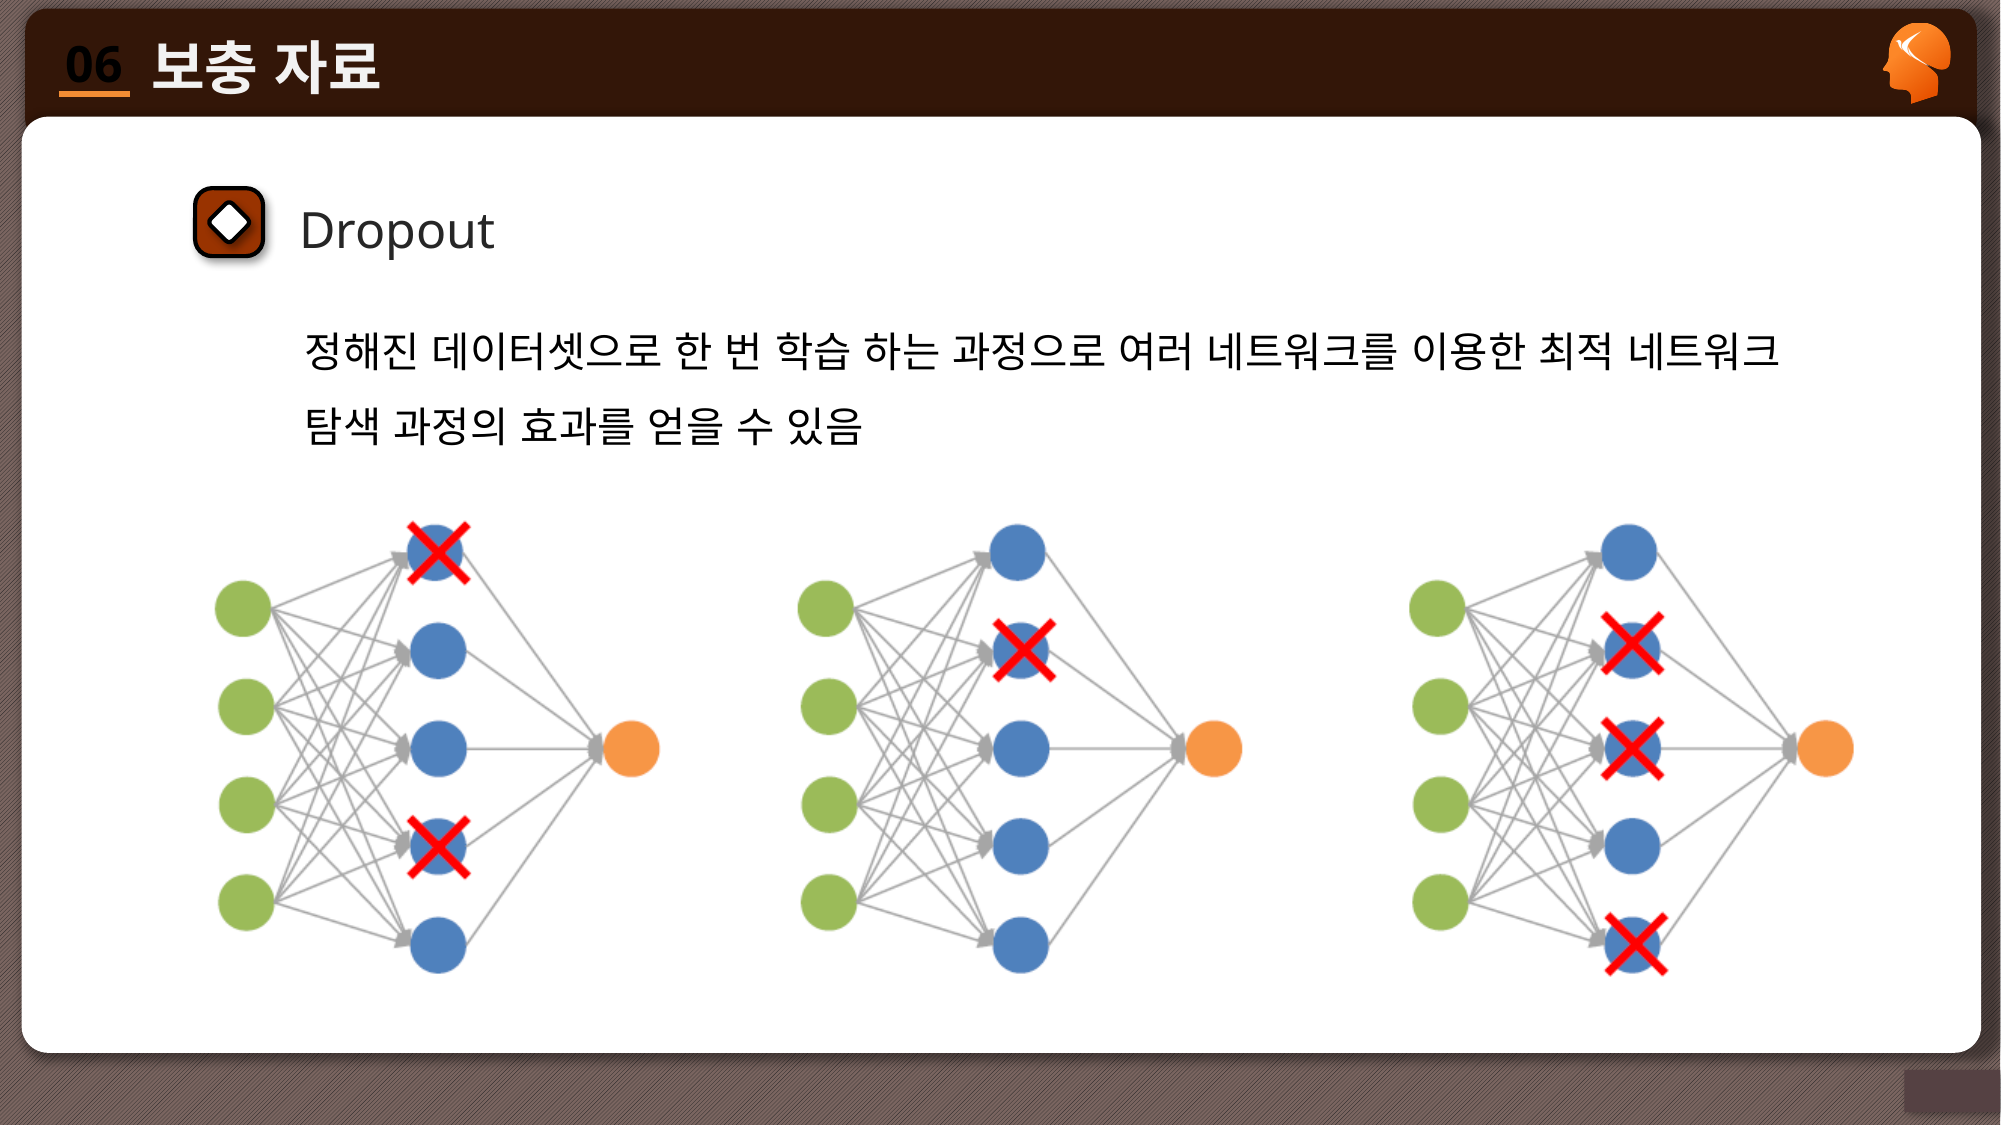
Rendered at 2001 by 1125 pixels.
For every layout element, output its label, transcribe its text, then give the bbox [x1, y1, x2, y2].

text_box 정해진 데이터셋으로 한 번 학습 하는 과정으로 여러 네트워크를 이용한 최적 네트워크 탐색 과정의 효과를 얻을 수 있음 [289, 293, 1818, 458]
picture [1880, 23, 1954, 107]
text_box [195, 188, 264, 257]
text_box Dropout [289, 188, 1705, 268]
picture [179, 474, 1878, 989]
